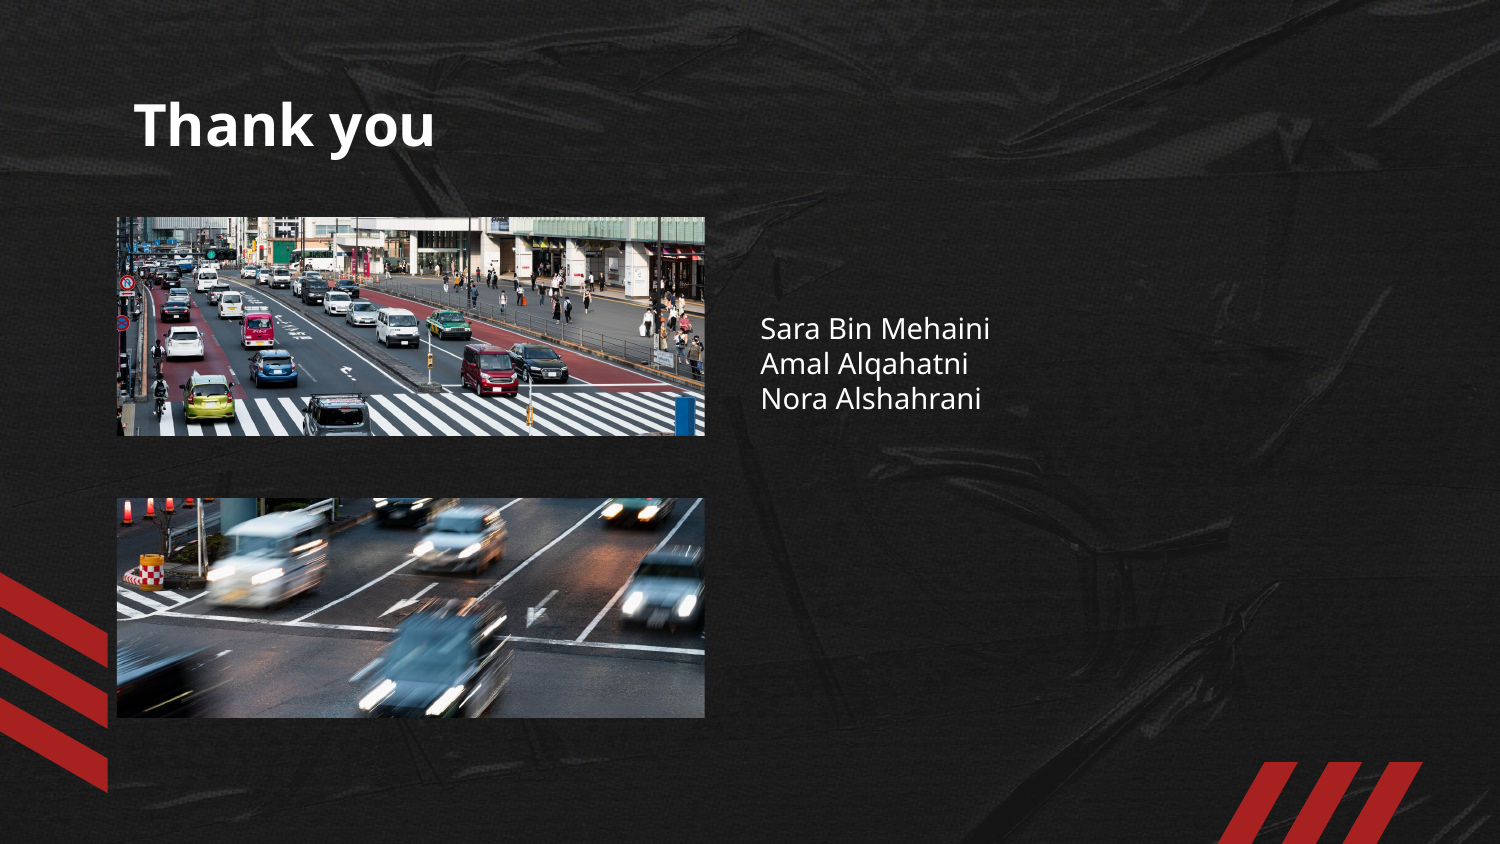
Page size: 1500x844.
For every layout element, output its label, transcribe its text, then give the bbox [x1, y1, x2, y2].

subtitle Sara Bin Mehaini Amal Alqahatni Nora Alshahrani [745, 295, 1379, 440]
title Thank you [118, 72, 1382, 167]
picture [116, 216, 705, 437]
picture [116, 498, 705, 718]
